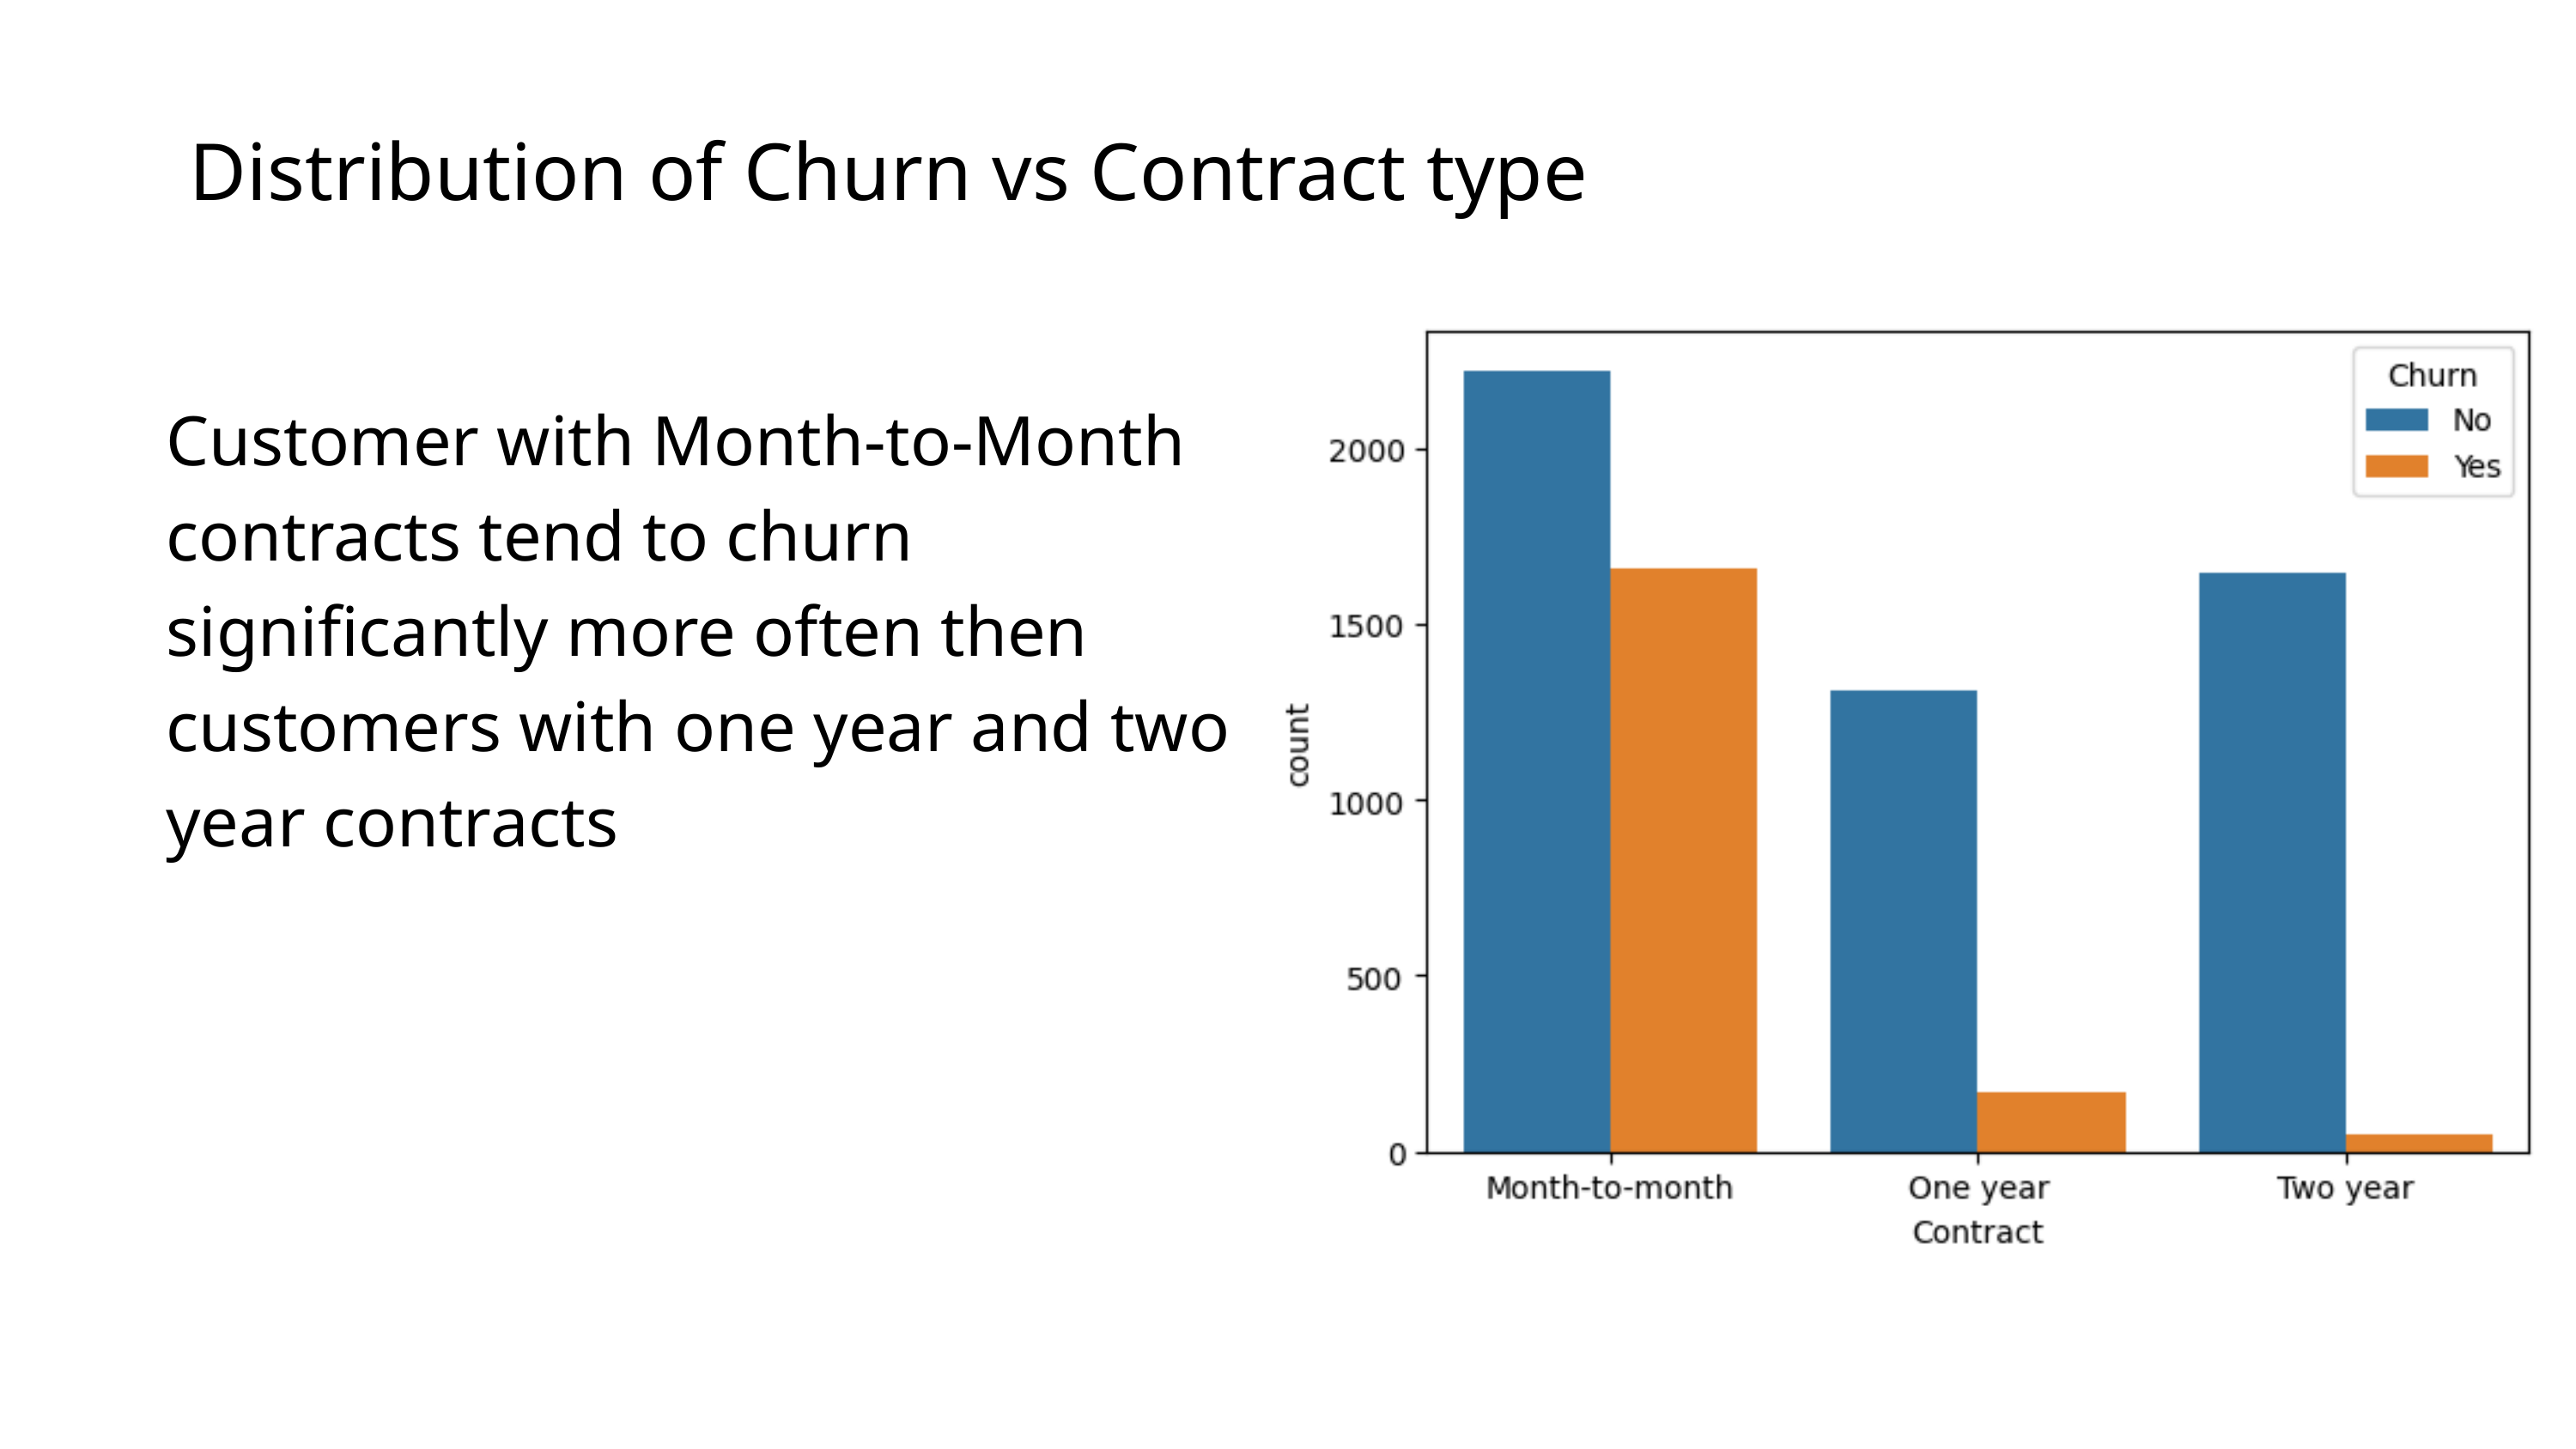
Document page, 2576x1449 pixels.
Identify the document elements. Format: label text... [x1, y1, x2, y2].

text_box [1262, 312, 2551, 1259]
text_box Distribution of Churn vs Contract type [189, 117, 2029, 217]
text_box Customer with Month-to-Month contracts tend to churn significantly more often then customers with one year and two year contracts [166, 383, 1288, 861]
